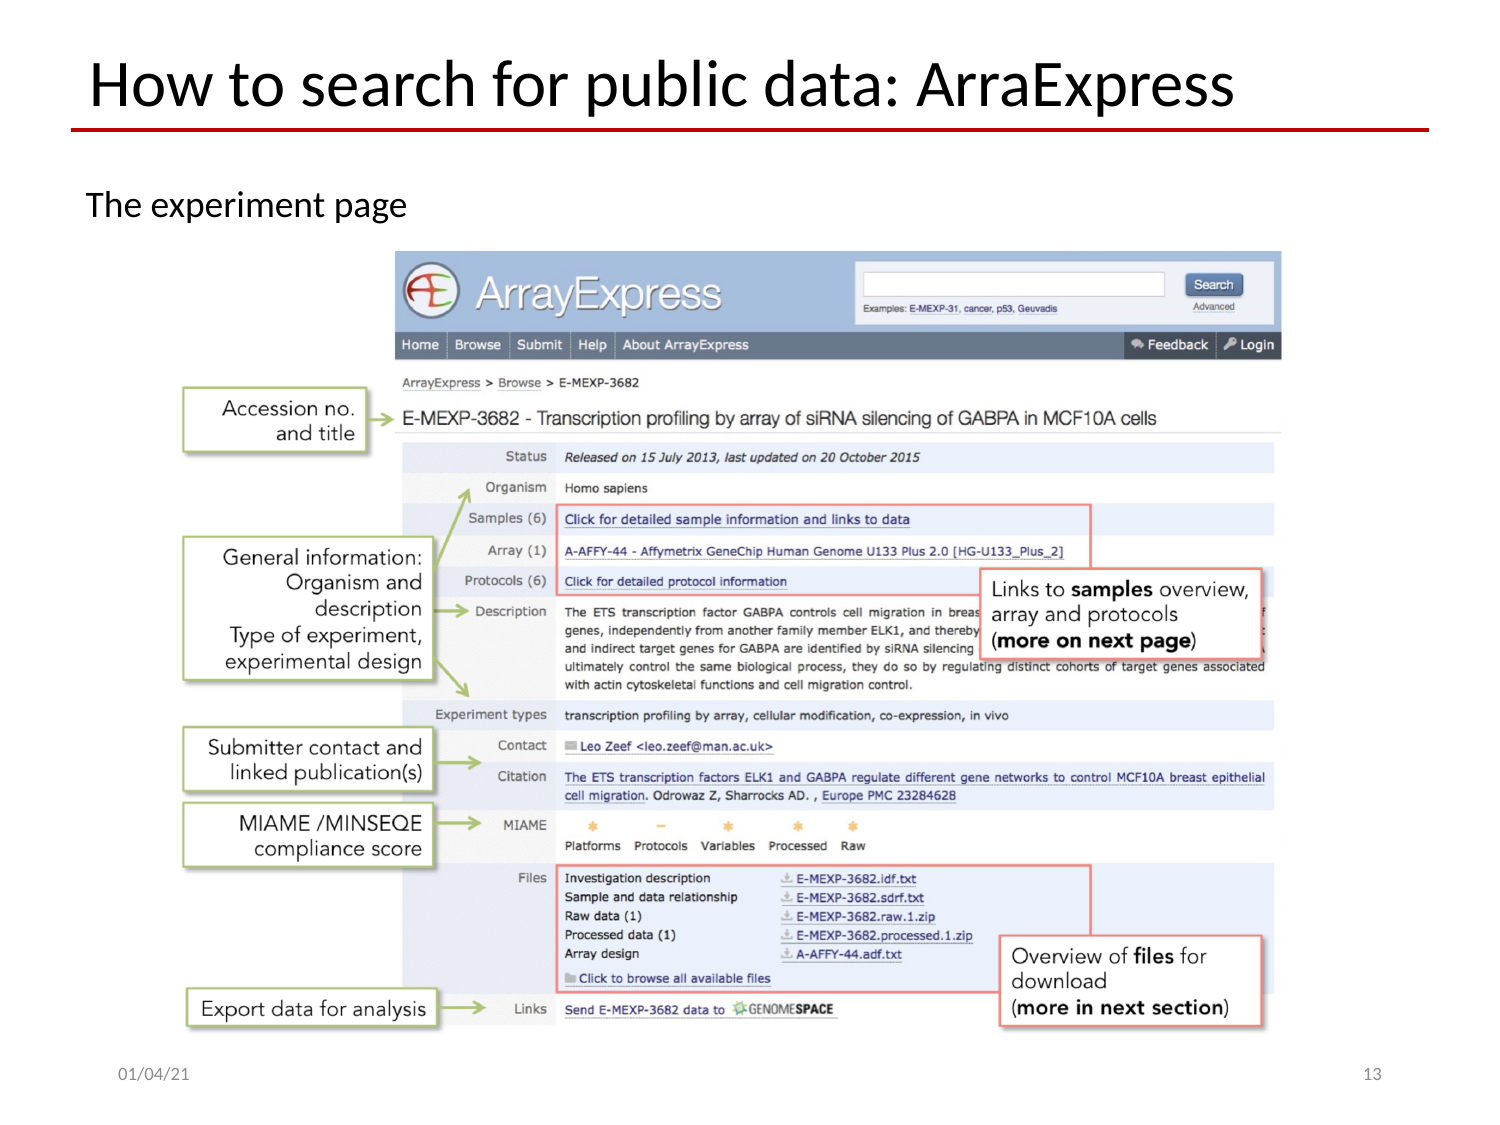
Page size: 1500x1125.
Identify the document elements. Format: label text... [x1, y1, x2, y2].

slide_number 13 [1059, 1042, 1397, 1103]
text_box How to search for public data: ArraExpress [74, 32, 1425, 126]
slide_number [103, 1042, 441, 1103]
picture [159, 238, 1292, 1042]
text_box The experiment page [70, 172, 1430, 233]
